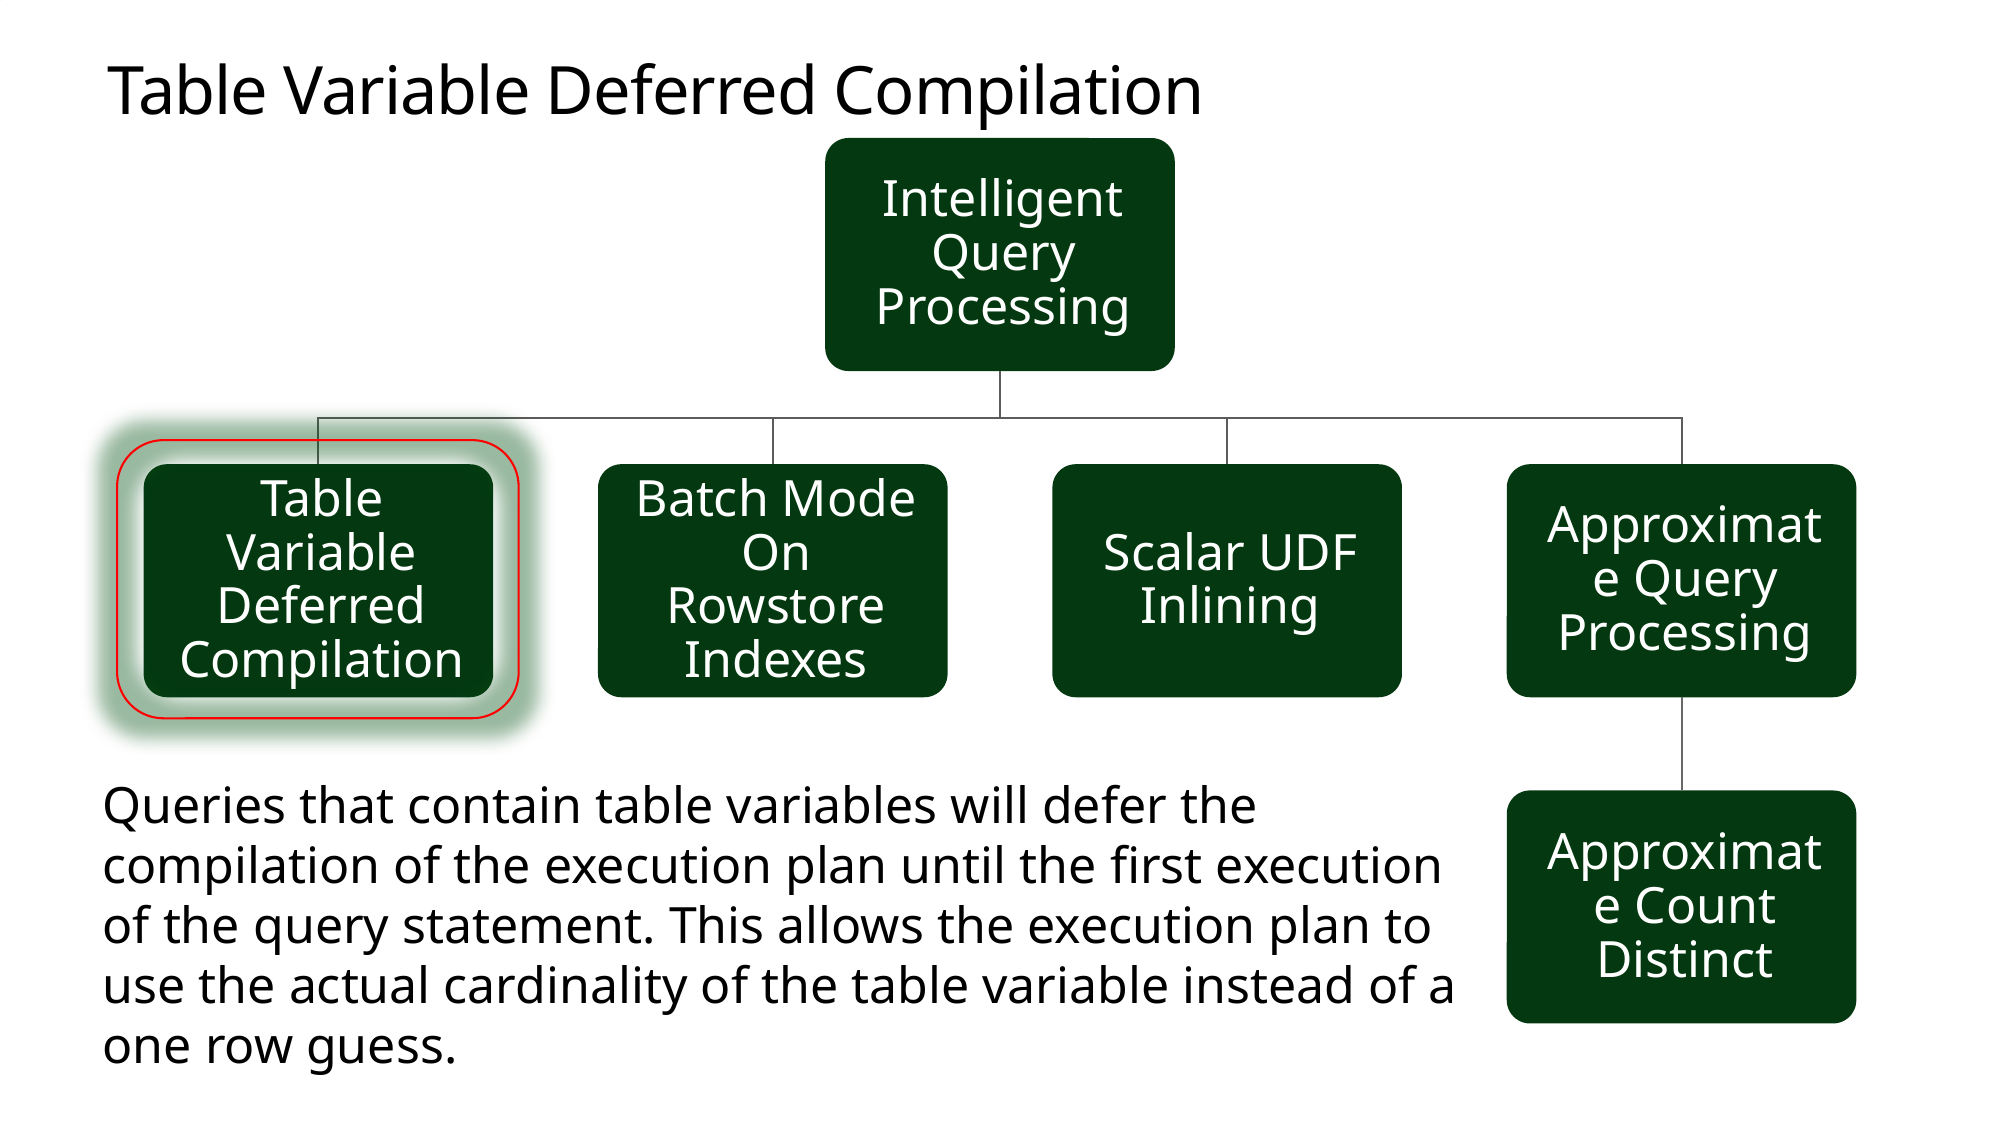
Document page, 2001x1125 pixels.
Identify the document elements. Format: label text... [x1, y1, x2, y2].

text_box Queries that contain table variables will defer the compilation of the execution plan until the first execution of the query statement. This allows the execution plan to use the actual cardinality of the table variable instead of a one row guess. [87, 1025, 1491, 1082]
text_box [22, 137, 1978, 1025]
title Table Variable Deferred Compilation [107, 52, 1893, 129]
